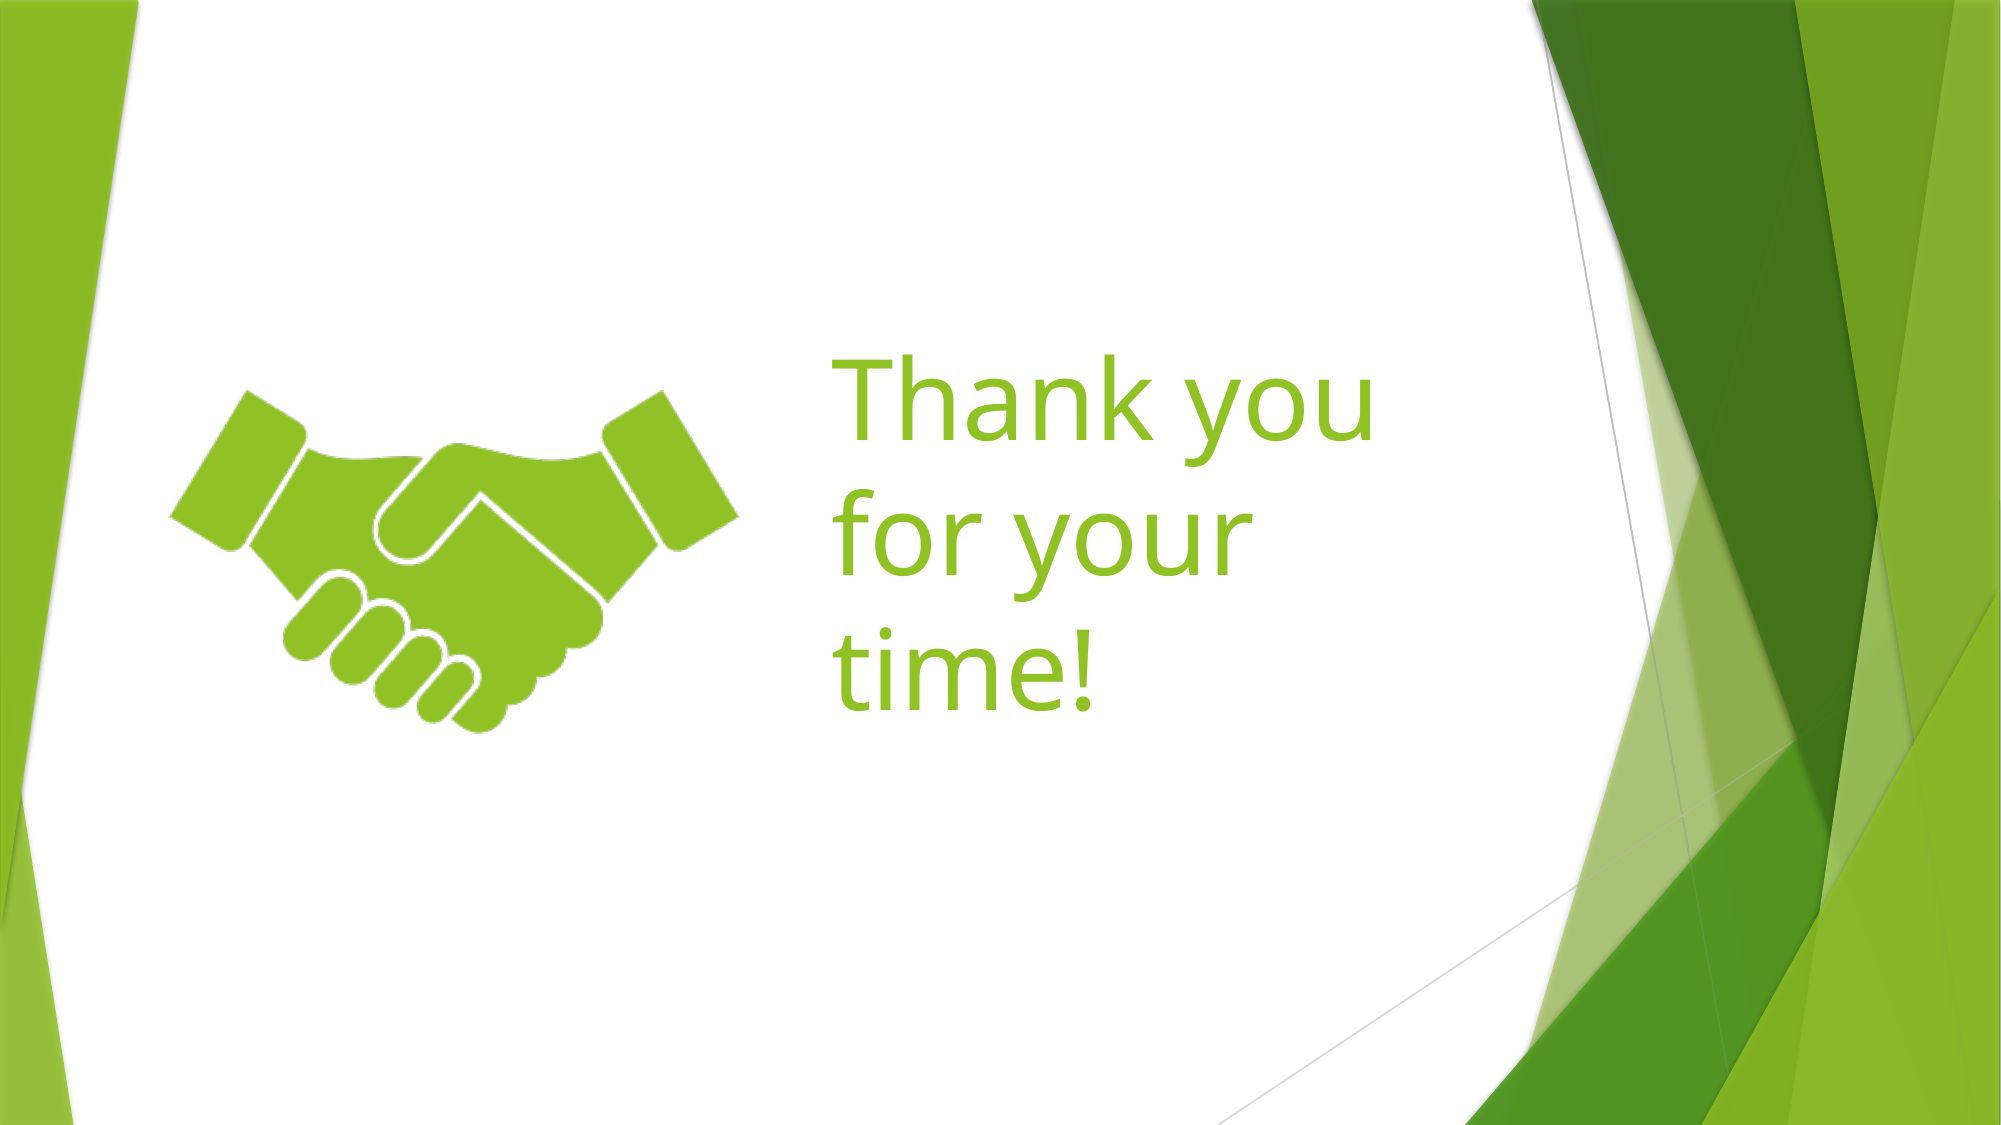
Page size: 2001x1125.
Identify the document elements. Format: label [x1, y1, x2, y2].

text_box [0, 0, 2000, 1125]
picture [145, 253, 764, 873]
